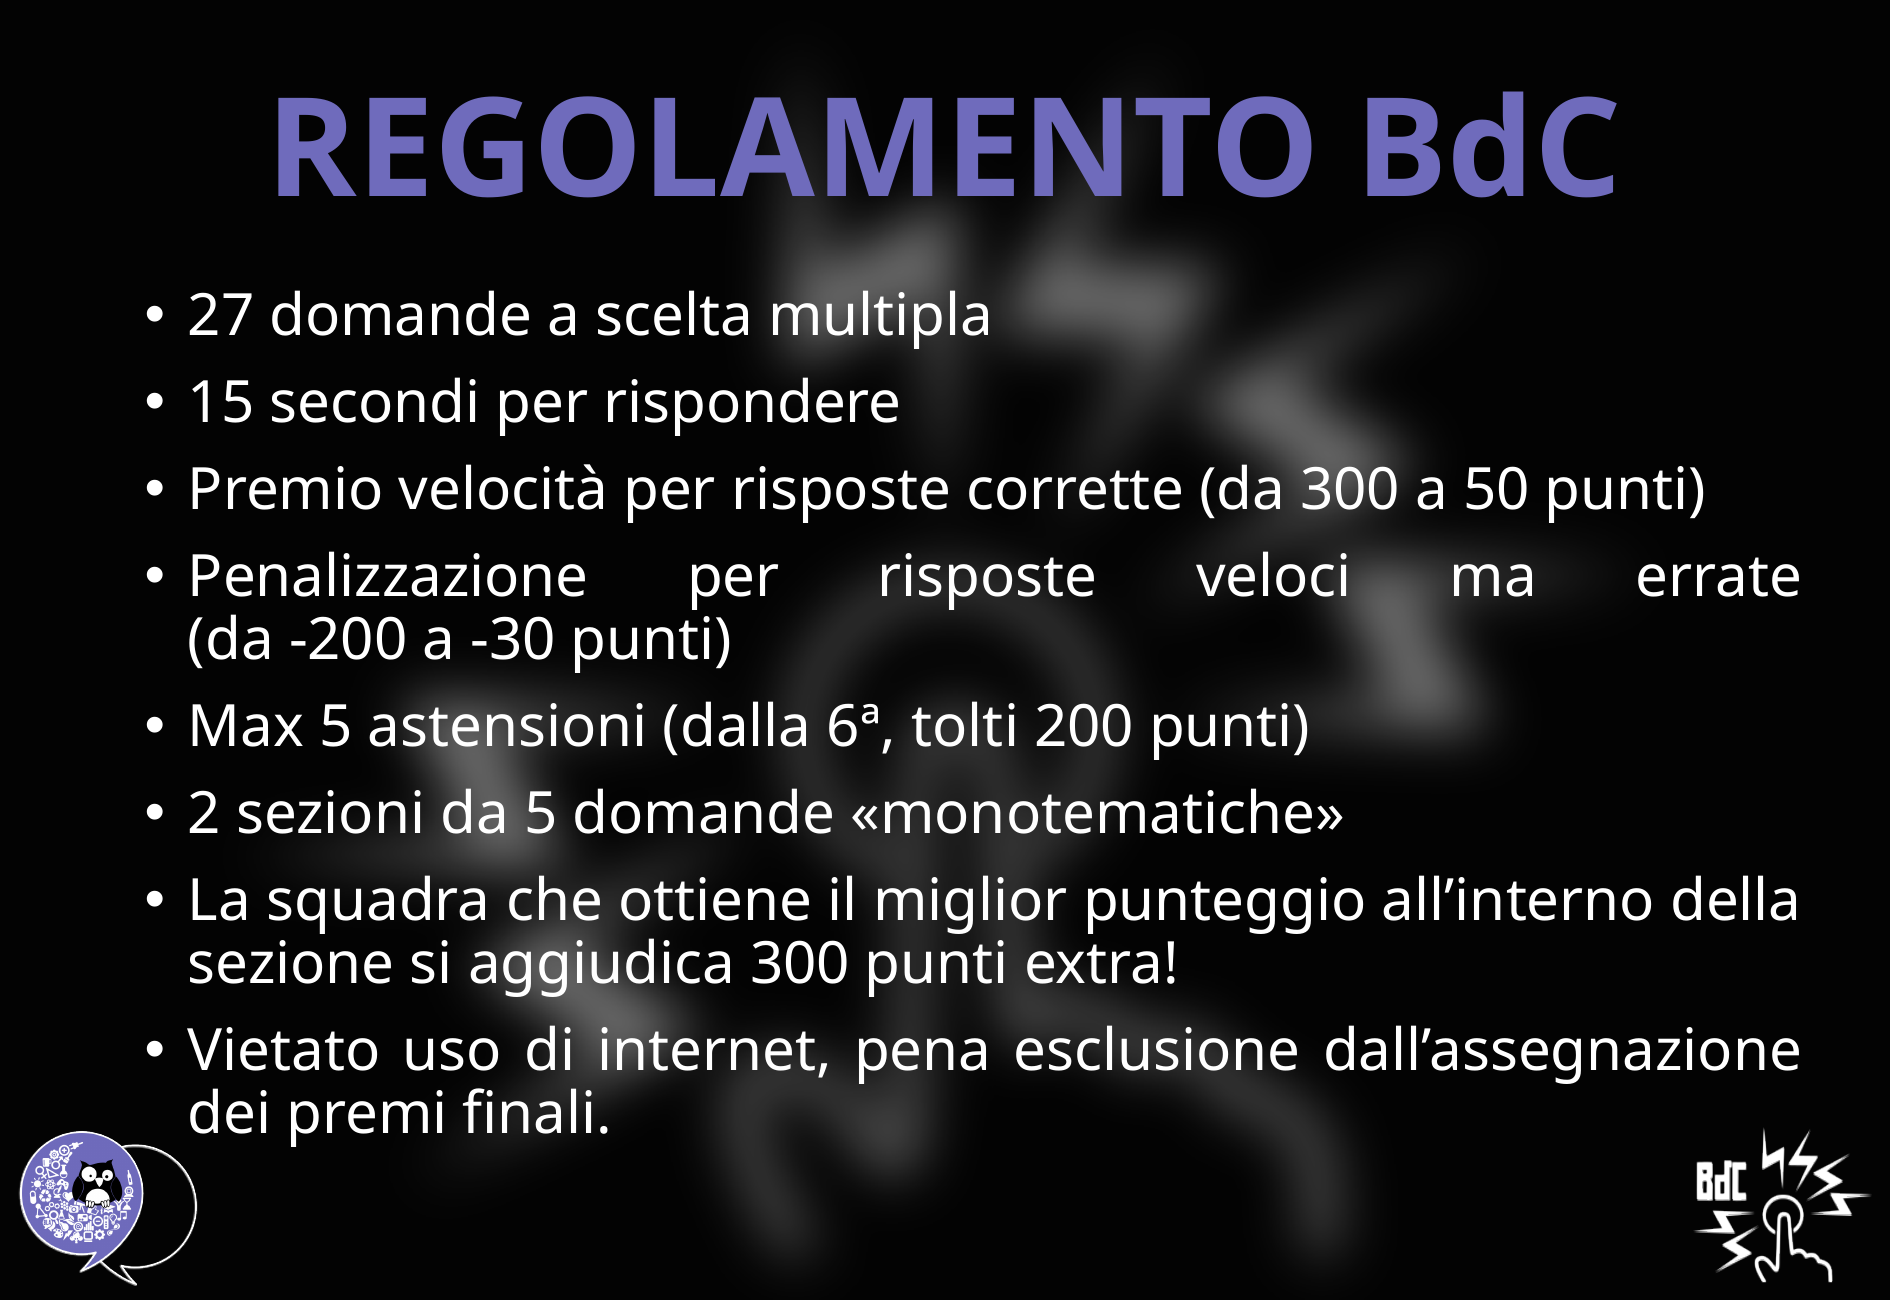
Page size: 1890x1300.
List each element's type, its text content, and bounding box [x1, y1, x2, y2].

picture [0, 0, 1890, 1300]
title REGOLAMENTO BdC [129, 26, 1760, 278]
text_box 27 domande a scelta multipla 15 secondi per rispondere Premio velocità per risposte corrette (da 300 a 50 punti) Penalizzazione per risposte veloci ma errate (da -200 a -30 punti) Max 5 astensioni (dalla 6ª, tolti 200 punti) 2 sezioni da 5 domande «monotematiche» La squadra che ottiene il miglior punteggio all’interno della sezione si aggiudica 300 punti extra! Vietato uso di internet, pena esclusione dall’assegnazione dei premi finali. [129, 278, 1817, 1166]
